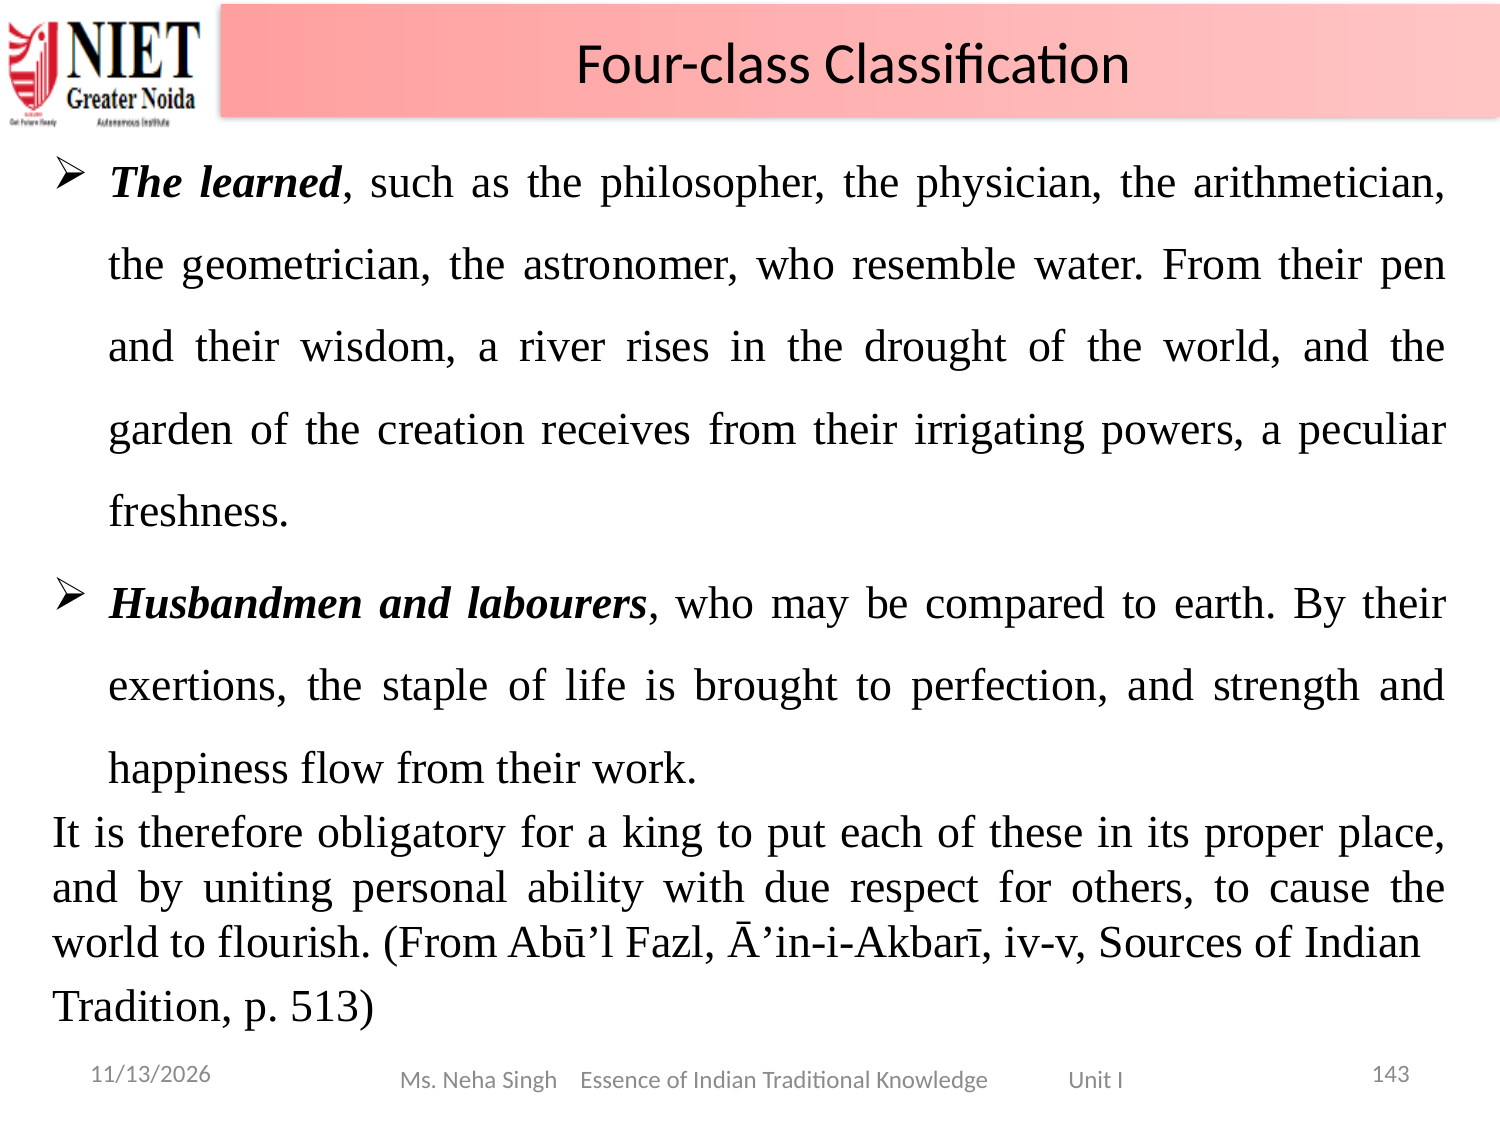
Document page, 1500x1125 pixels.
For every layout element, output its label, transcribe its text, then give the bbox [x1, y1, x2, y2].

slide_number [75, 1042, 237, 1103]
text_box Four-class Classification [220, 4, 1500, 117]
picture [0, 0, 213, 151]
footer Ms. Neha Singh Essence of Indian Traditional Knowledge Unit I [237, 1042, 1288, 1115]
slide_number 143 [1074, 1042, 1425, 1103]
list The learned, such as the philosopher, the physician, the arithmetician, the geometrician, the astronomer, who resemble water. From their pen and their wisdom, a river rises in the drought of the world, and the garden of the creation receives from their irrigating powers, a peculiar freshness. Husbandmen and labourers, who may be compared to earth. By their exertions, the staple of life is brought to perfection, and strength and happiness flow from their work. It is therefore obligatory for a king to put each of these in its proper place, and by uniting personal ability with due respect for others, to cause the world to flourish. (From Abū’l Fazl, Ā’in-i-Akbarī, iv-v, Sources of Indian Tradition, p. 513) [37, 122, 1463, 1064]
